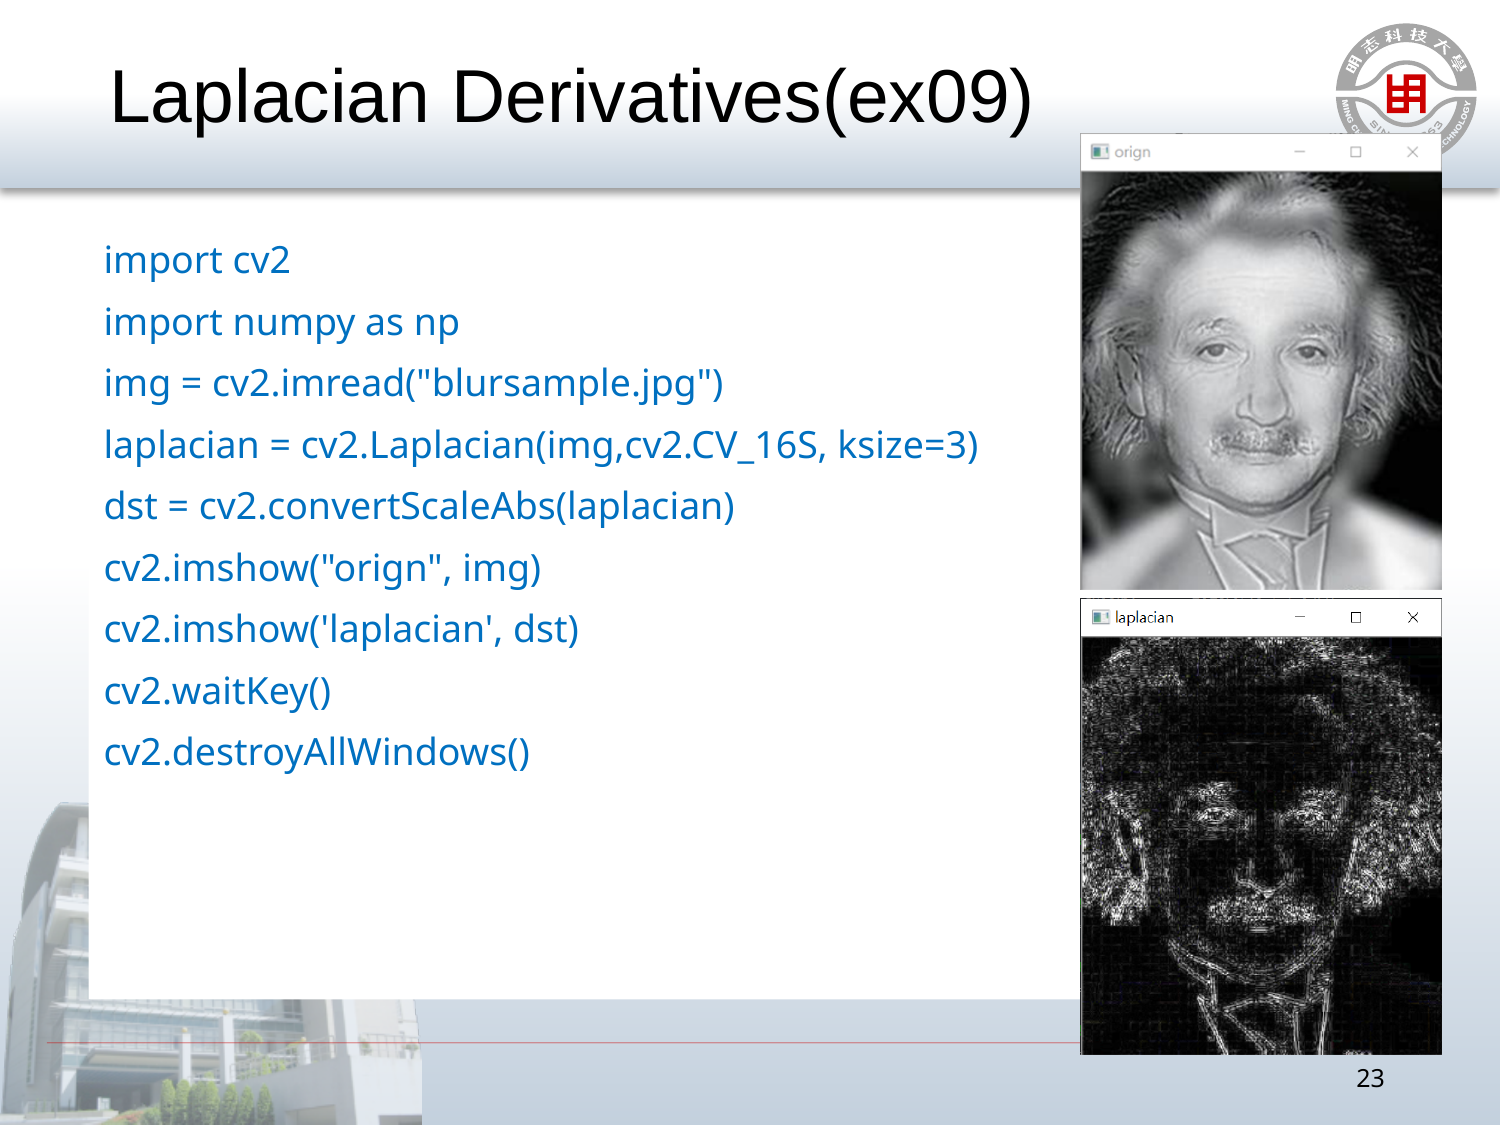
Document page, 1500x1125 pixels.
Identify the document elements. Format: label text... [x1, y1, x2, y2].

title Laplacian Derivatives(ex09) [93, 23, 1325, 162]
list import cv2 import numpy as np img = cv2.imread("blursample.jpg") laplacian = cv2.Laplacian(img,cv2.CV_16S, ksize=3) dst = cv2.convertScaleAbs(laplacian) cv2.imshow("orign", img) cv2.imshow('laplacian', dst) cv2.waitKey() cv2.destroyAllWindows() [88, 219, 1078, 1000]
picture [1080, 597, 1442, 1055]
picture [0, 802, 422, 1125]
slide_number 23 [1277, 1064, 1401, 1103]
picture [1080, 133, 1442, 590]
